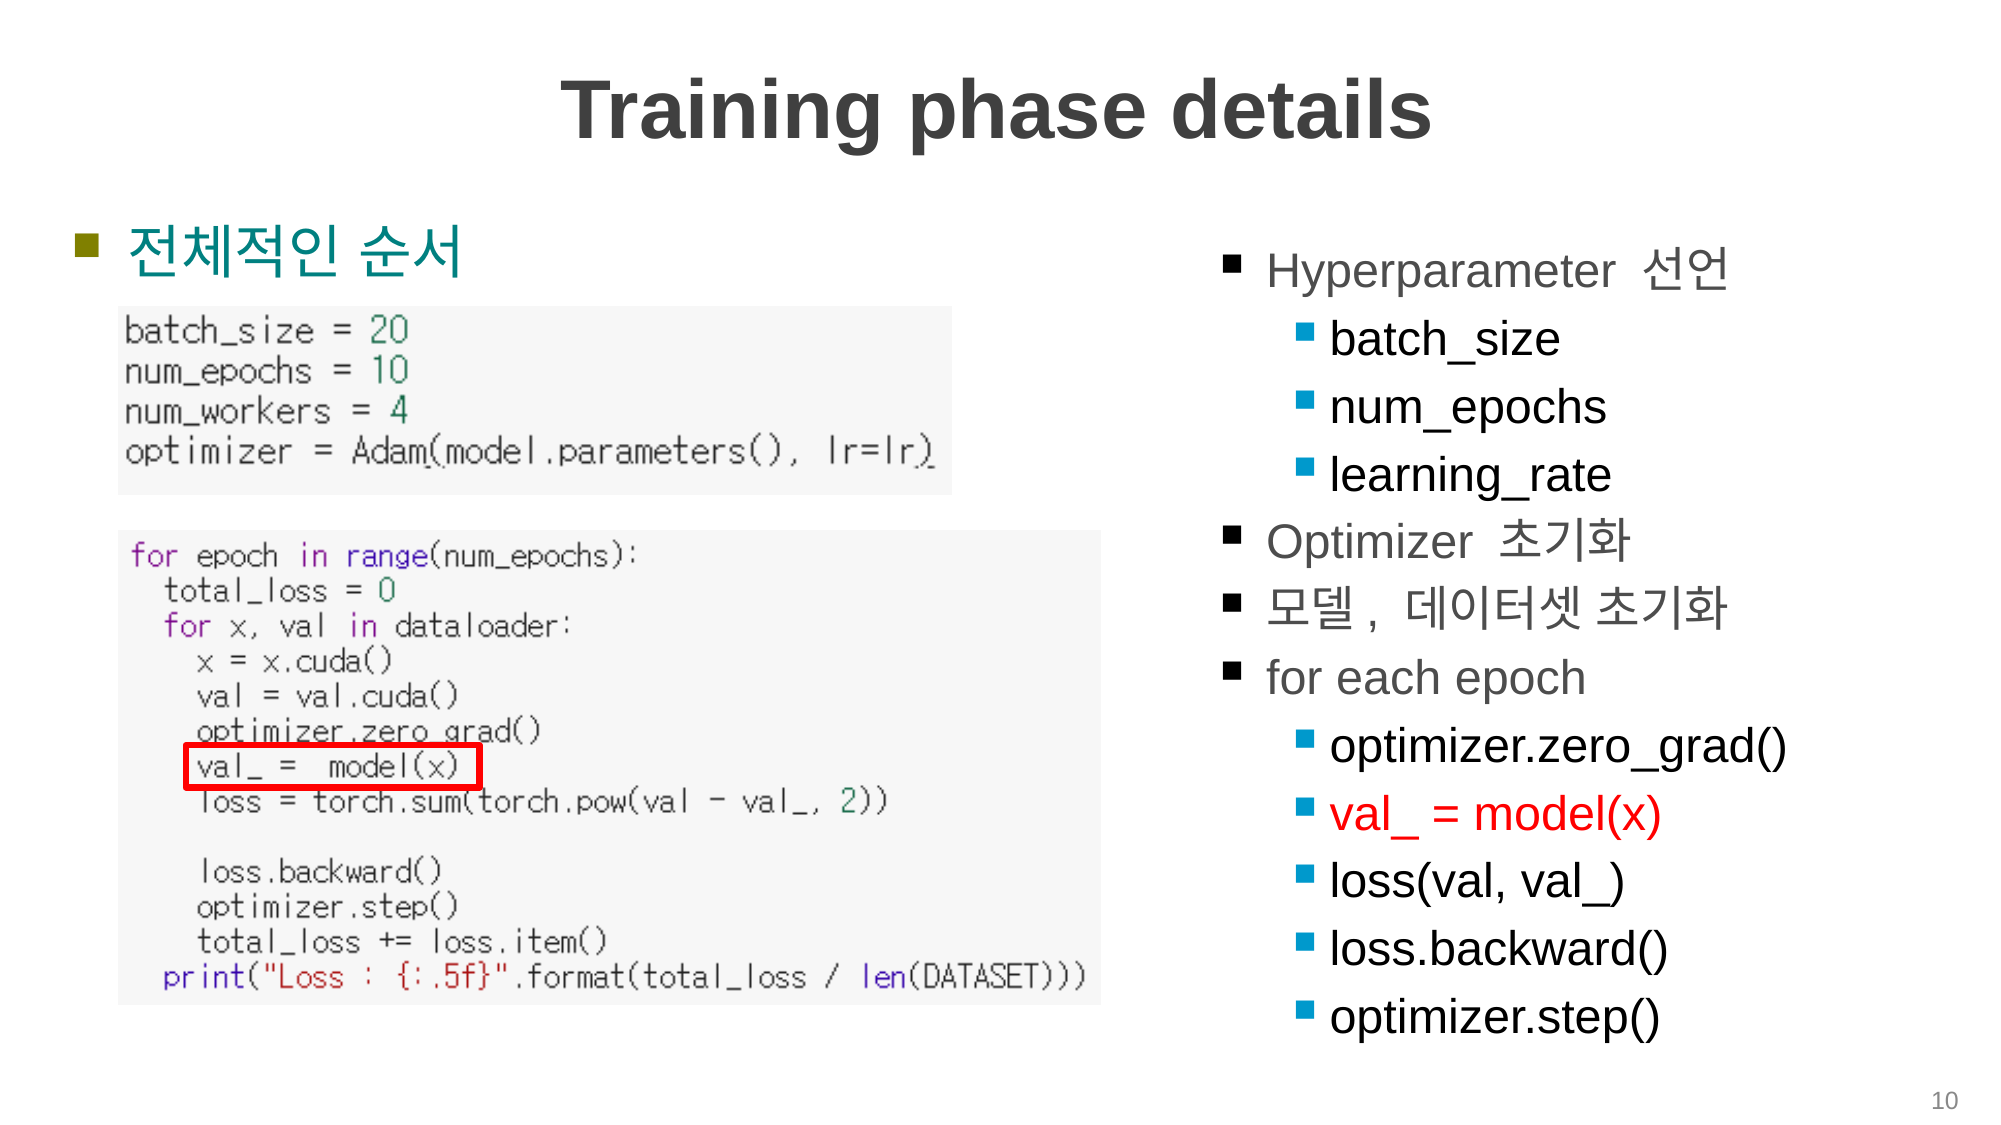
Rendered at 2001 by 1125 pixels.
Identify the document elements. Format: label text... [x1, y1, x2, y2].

title Training phase details [54, 24, 1941, 185]
text_box Hyperparameter 선언 batch_size num_epochs learning_rate Optimizer 초기화 모델, 데이터셋 초기화 for each epoch optimizer.zero_grad() val_ = model(x) loss(val, val_) loss.backward() optimizer.step() [1132, 231, 1898, 1059]
picture [118, 305, 952, 495]
slide_number 10 [1897, 1081, 1993, 1123]
picture [118, 530, 1102, 1006]
list 전체적인 순서 [56, 207, 1102, 1036]
